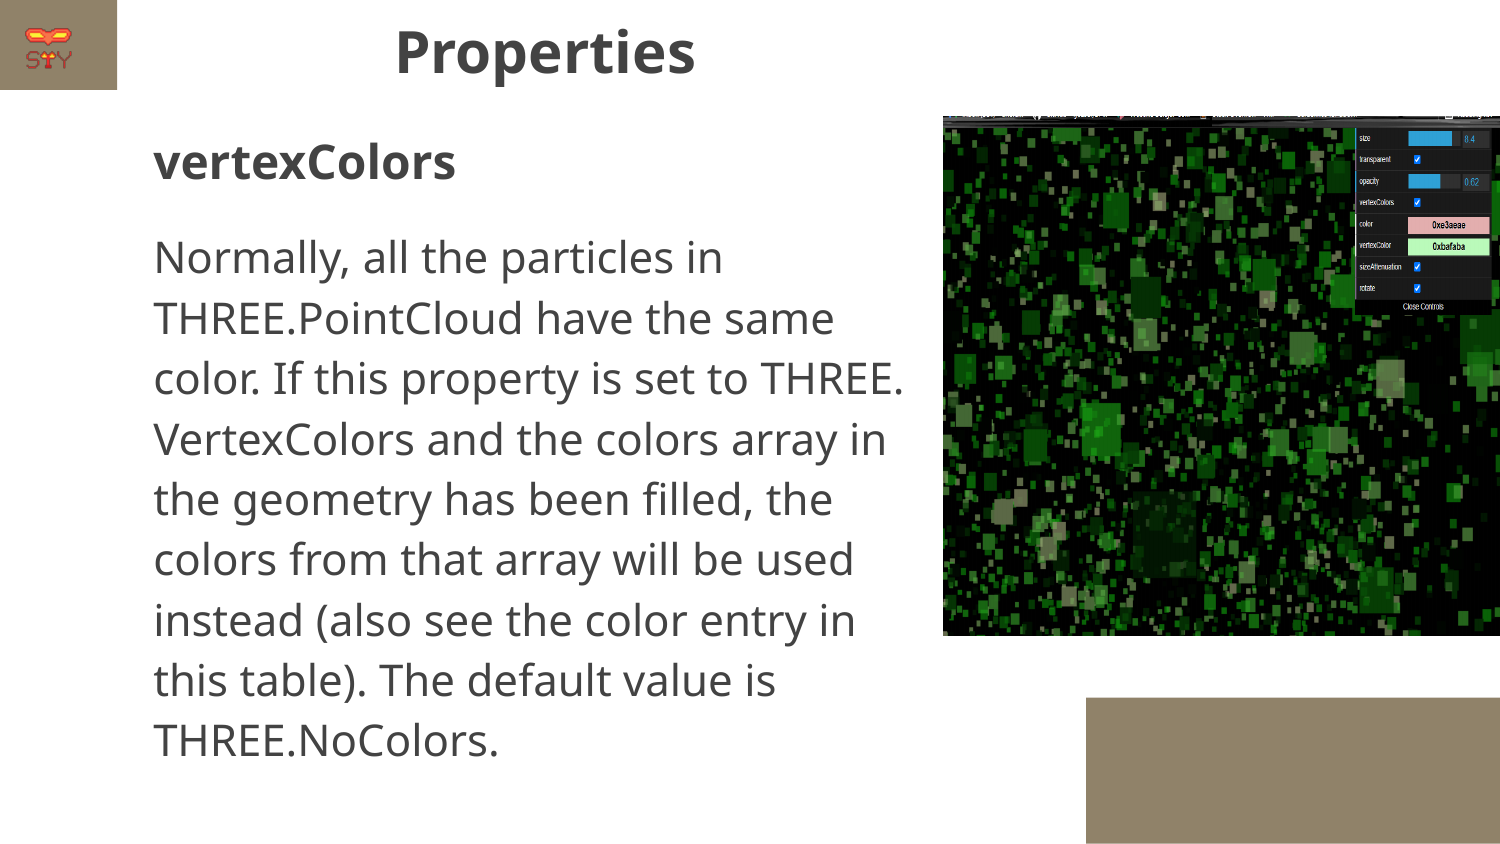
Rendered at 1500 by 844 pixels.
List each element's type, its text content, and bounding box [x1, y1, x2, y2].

subtitle vertexColors Normally, all the particles in THREE.PointCloud have the same color. If this property is set to THREE. VertexColors and the colors array in the geometry has been filled, the colors from that array will be used instead (also see the color entry in this table). The default value is THREE.NoColors. [138, 108, 954, 815]
text_box [1086, 697, 1500, 844]
picture [24, 24, 73, 73]
title Properties [379, 0, 954, 148]
text_box [0, 0, 118, 90]
picture [943, 115, 1500, 636]
